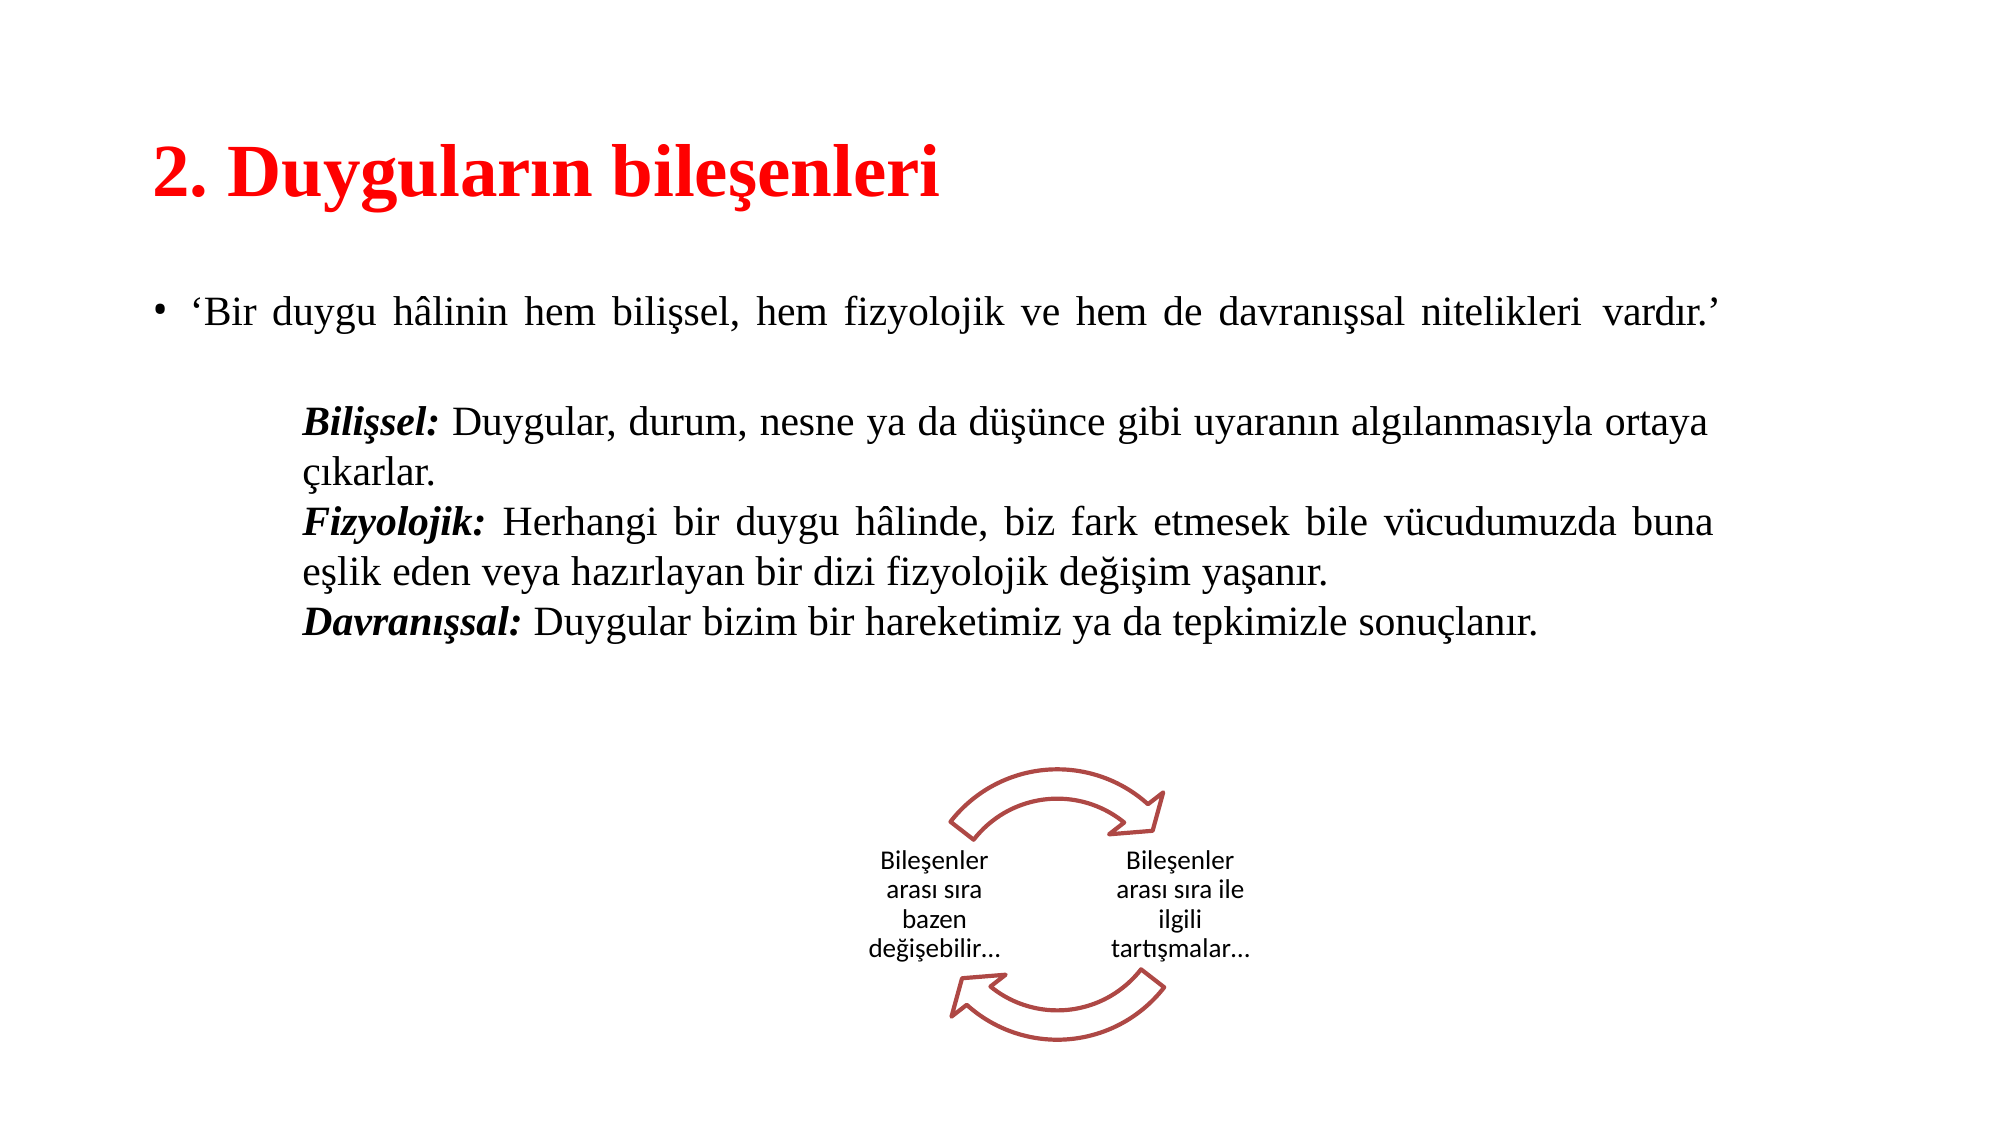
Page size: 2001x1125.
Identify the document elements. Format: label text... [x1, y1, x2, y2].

list ‘Bir duygu hâlinin hem bilişsel, hem fizyolojik ve hem de davranışsal nitelikleri vardır.’ Bilişsel: Duygular, durum, nesne ya da düşünce gibi uyaranın algılanmasıyla ortaya çıkarlar. Fizyolojik: Herhangi bir duygu hâlinde, biz fark etmesek bile vücudumuzda buna eşlik eden veya hazırlayan bir dizi fizyolojik değişim yaşanır. Davranışsal: Duygular bizim bir hareketimiz ya da tepkimizle sonuçlanır. [149, 281, 1851, 922]
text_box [587, 749, 1528, 1060]
title 2. Duyguların bileşenleri [150, 119, 945, 281]
